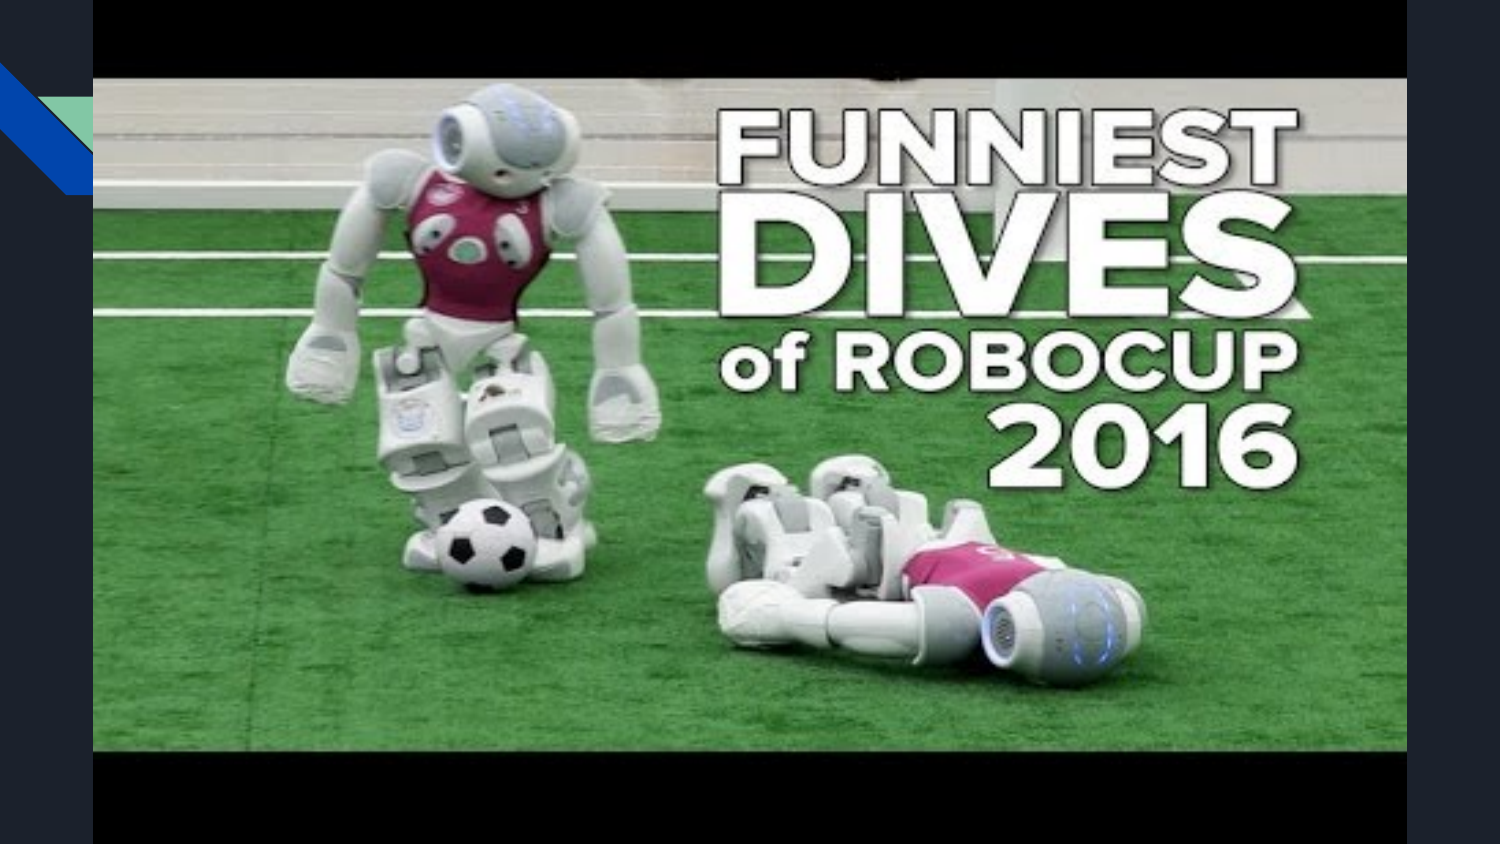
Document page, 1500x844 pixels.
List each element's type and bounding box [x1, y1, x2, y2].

picture [92, 0, 1408, 844]
